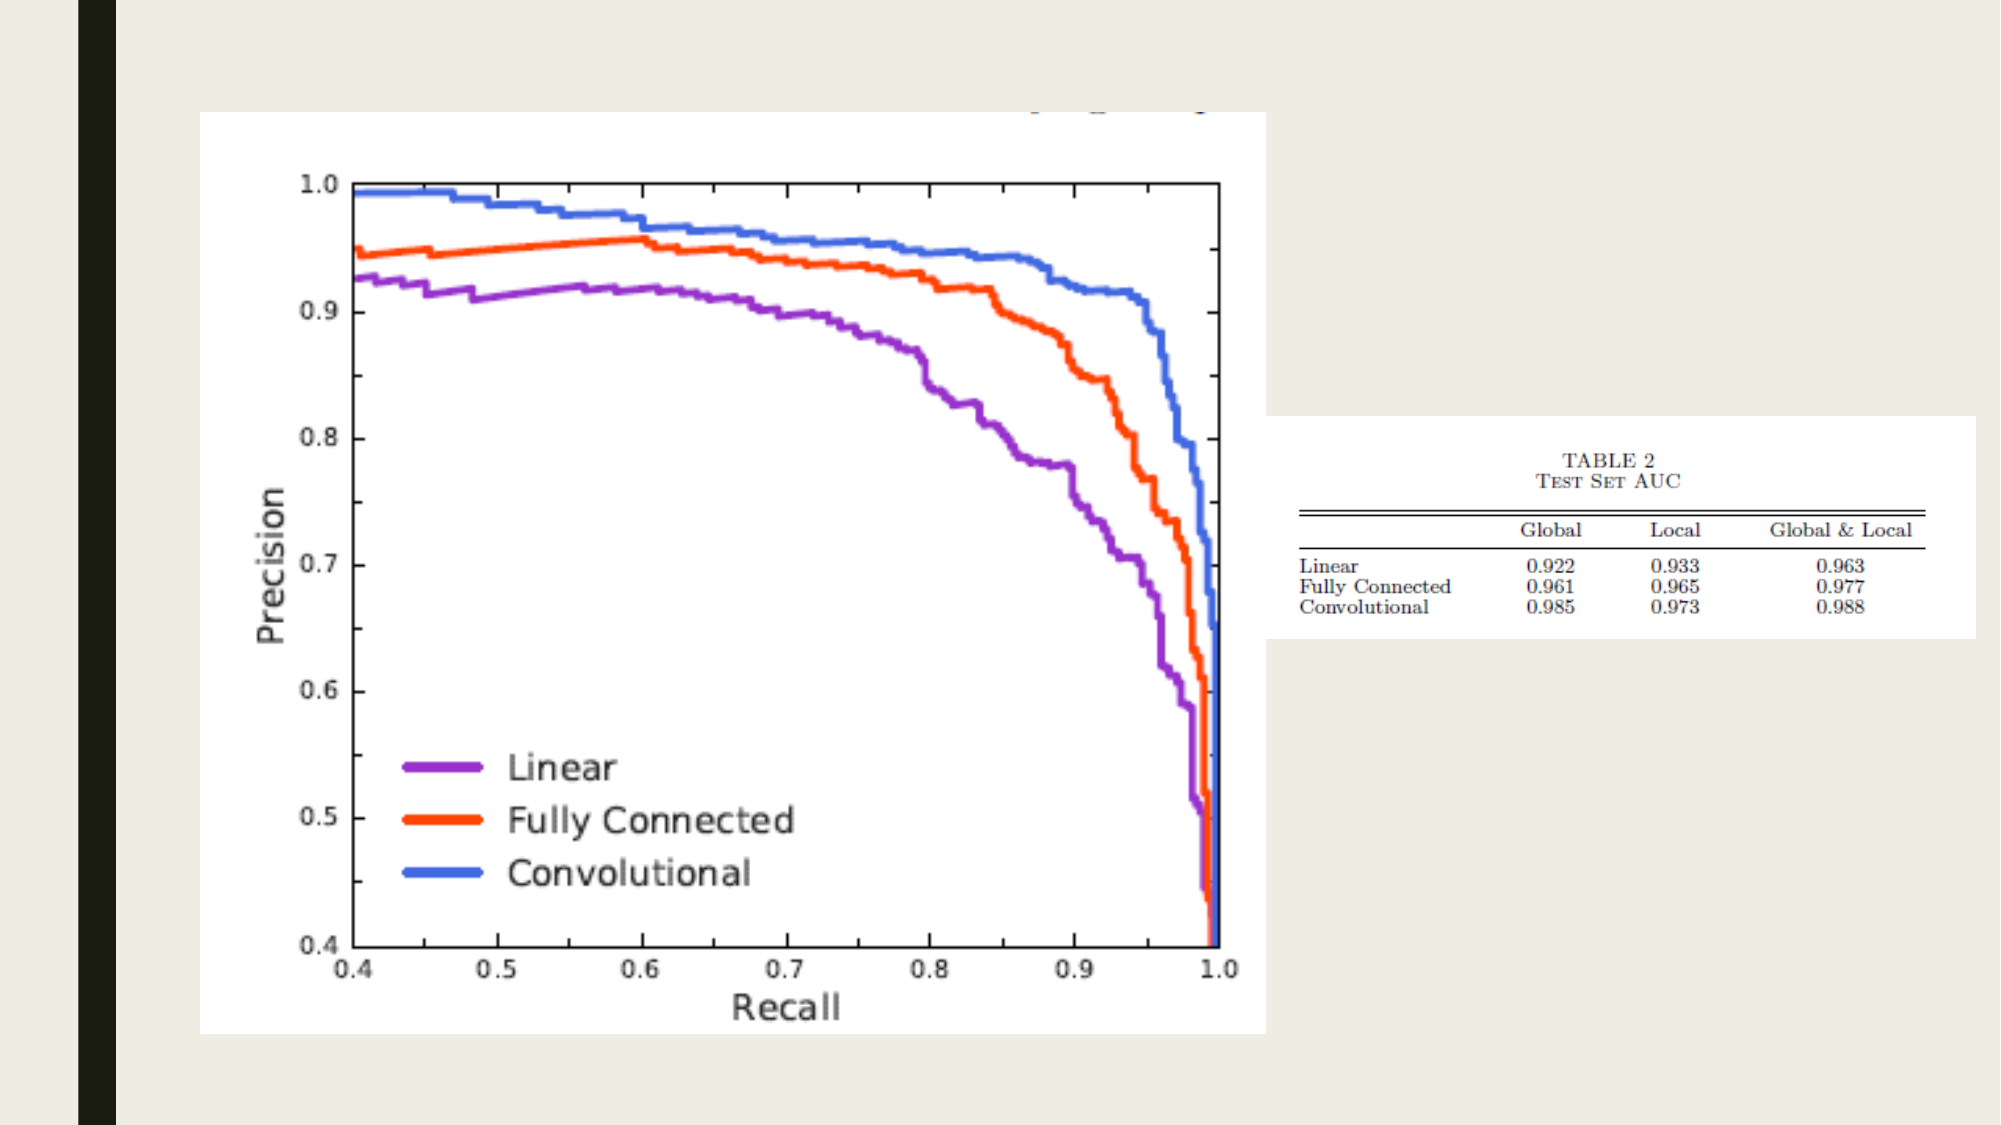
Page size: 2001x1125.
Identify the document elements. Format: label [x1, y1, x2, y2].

picture [199, 112, 1976, 1034]
